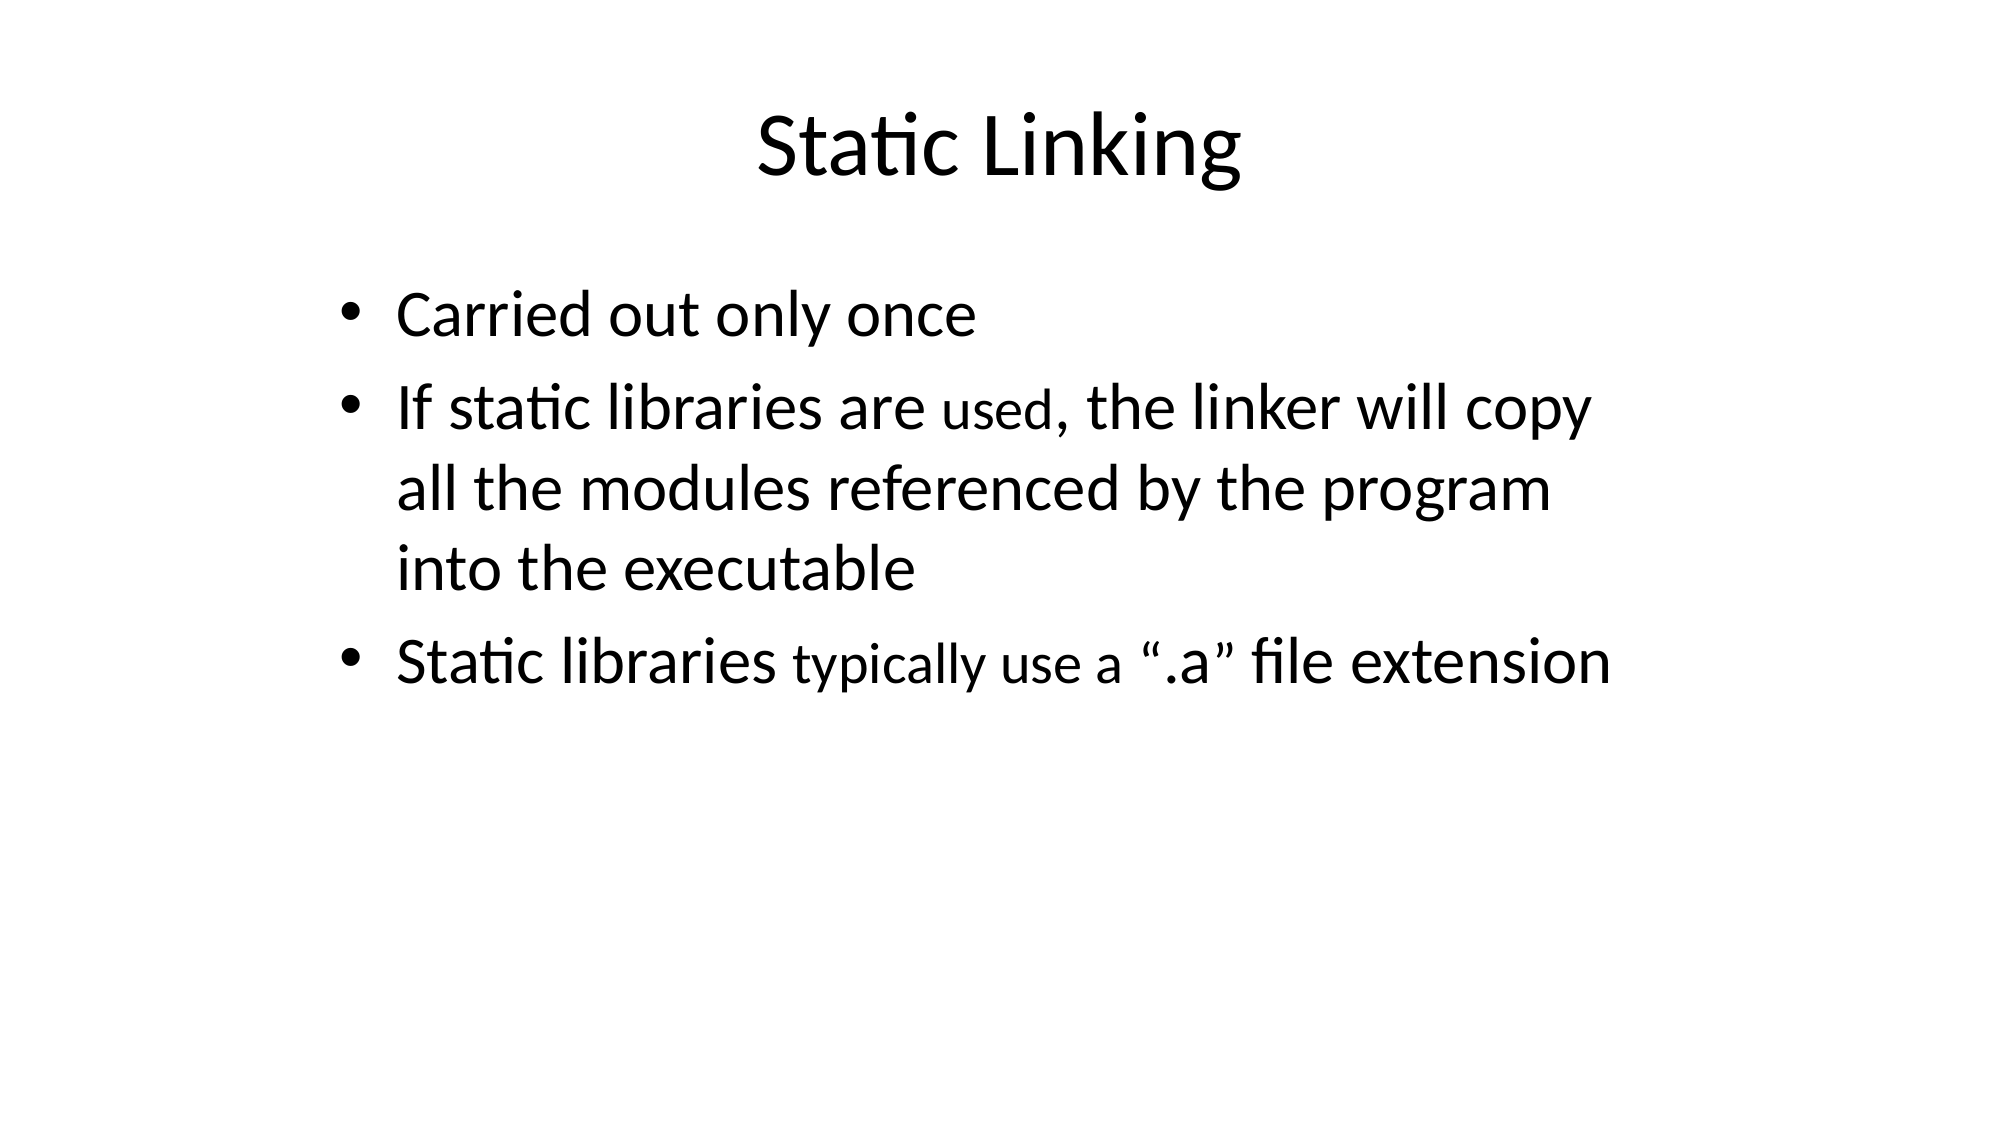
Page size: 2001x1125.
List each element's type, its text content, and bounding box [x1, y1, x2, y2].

list Carried out only once If static libraries are used, the linker will copy all the modules referenced by the program into the executable Static libraries typically use a “.a” file extension [324, 262, 1675, 1005]
title Static Linking [324, 45, 1675, 233]
